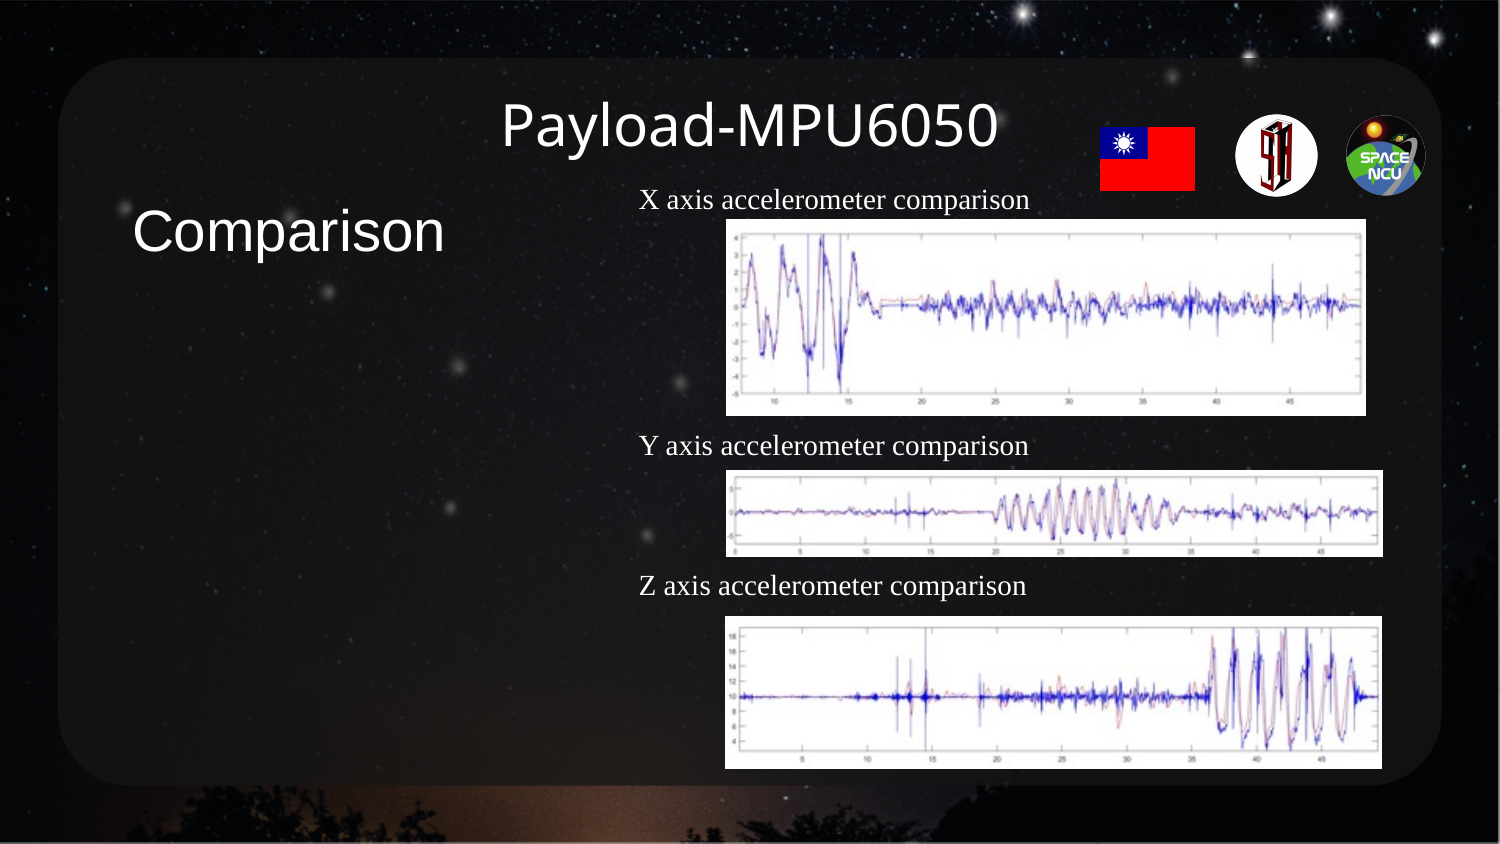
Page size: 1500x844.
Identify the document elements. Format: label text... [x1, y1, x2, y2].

title Payload-MPU6050 [118, 72, 1382, 167]
picture [0, 0, 1500, 844]
text_box X axis accelerometer comparison Y axis accelerometer comparison Z axis accelerometer comparison [623, 165, 1123, 831]
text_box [725, 219, 1384, 769]
text_box Comparison [116, 177, 623, 272]
